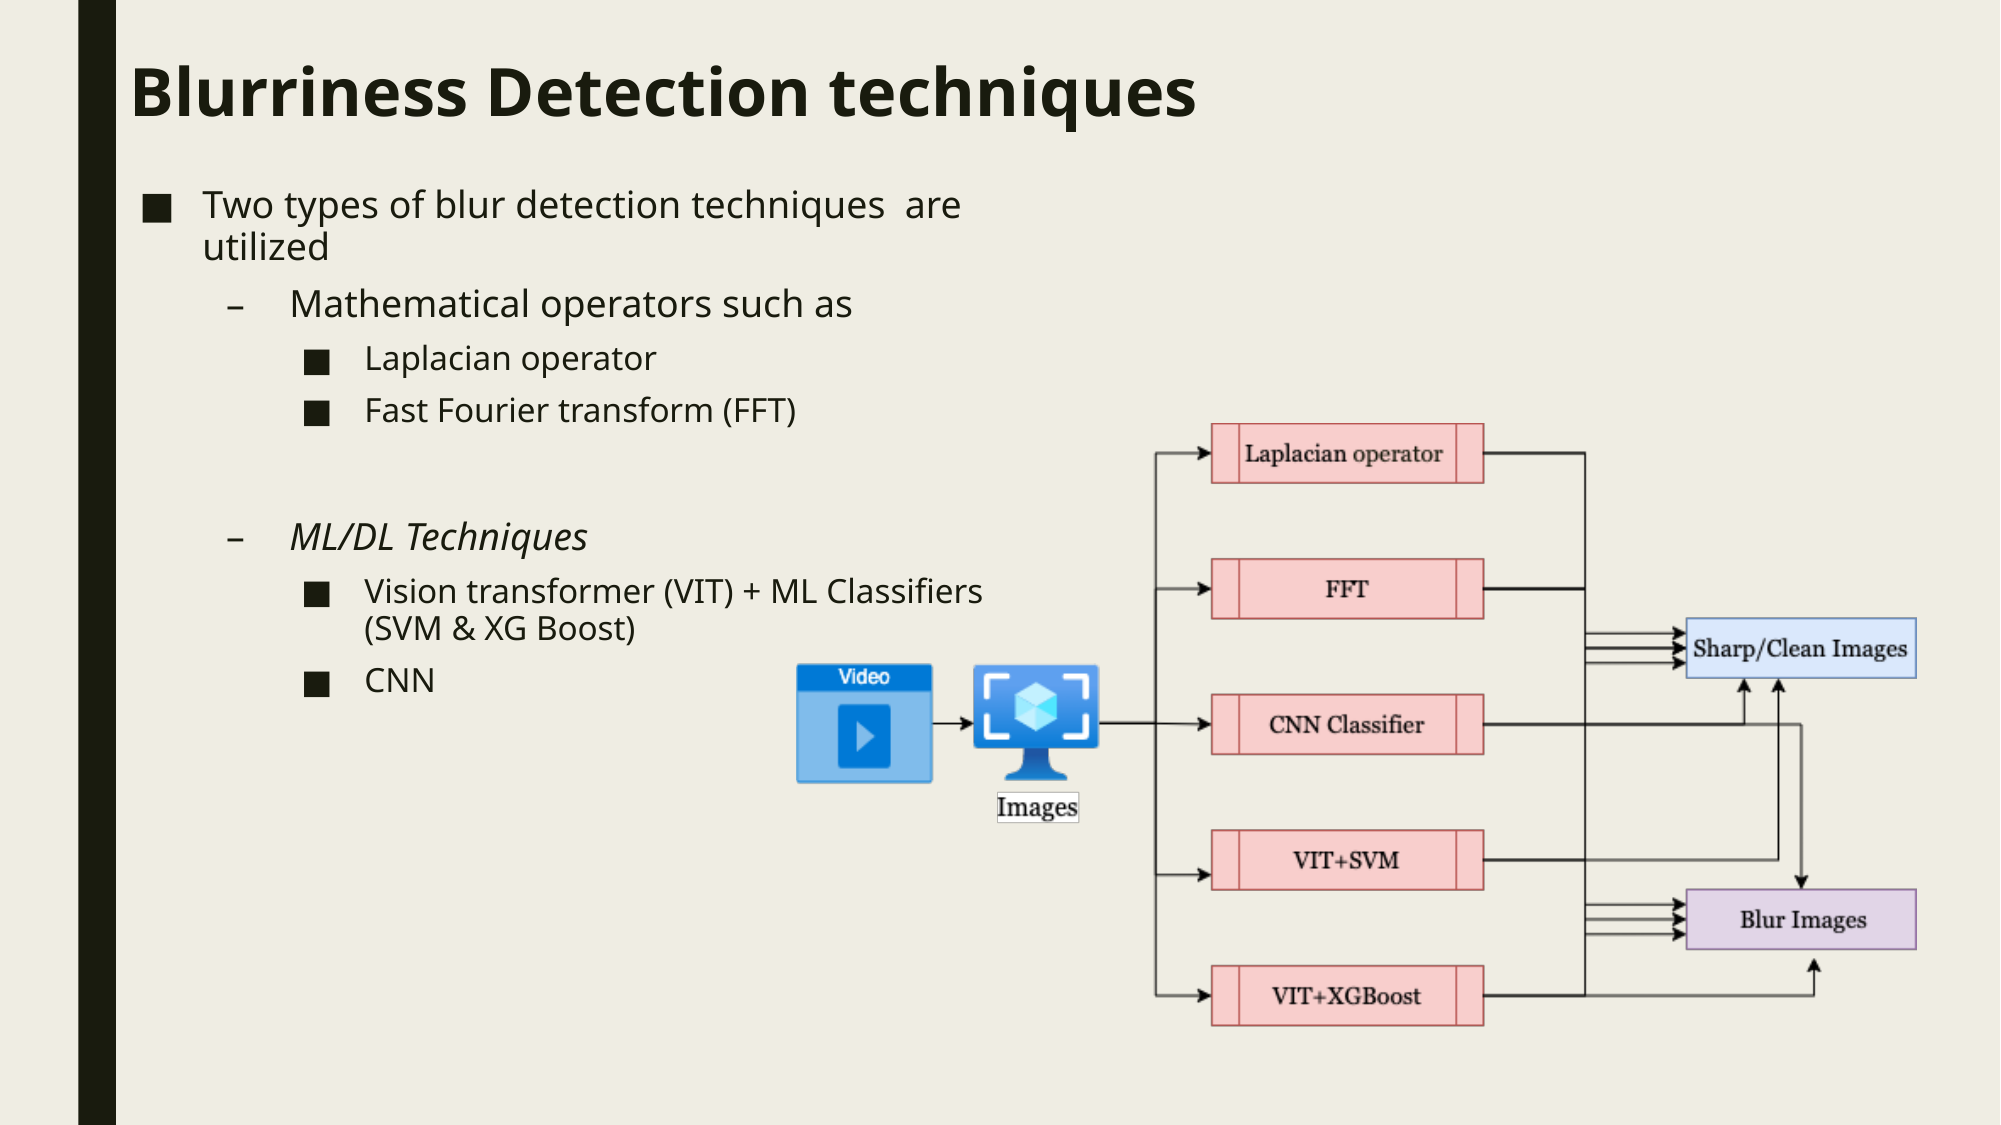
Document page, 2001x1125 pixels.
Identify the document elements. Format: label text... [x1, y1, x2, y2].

list Two types of blur detection techniques are utilized Mathematical operators such as Laplacian operator Fast Fourier transform (FFT) ML/DL Techniques Vision transformer (VIT) + ML Classifiers (SVM & XG Boost) CNN [124, 177, 1068, 1069]
picture [796, 423, 1917, 1035]
title Blurriness Detection techniques [114, 52, 1340, 150]
